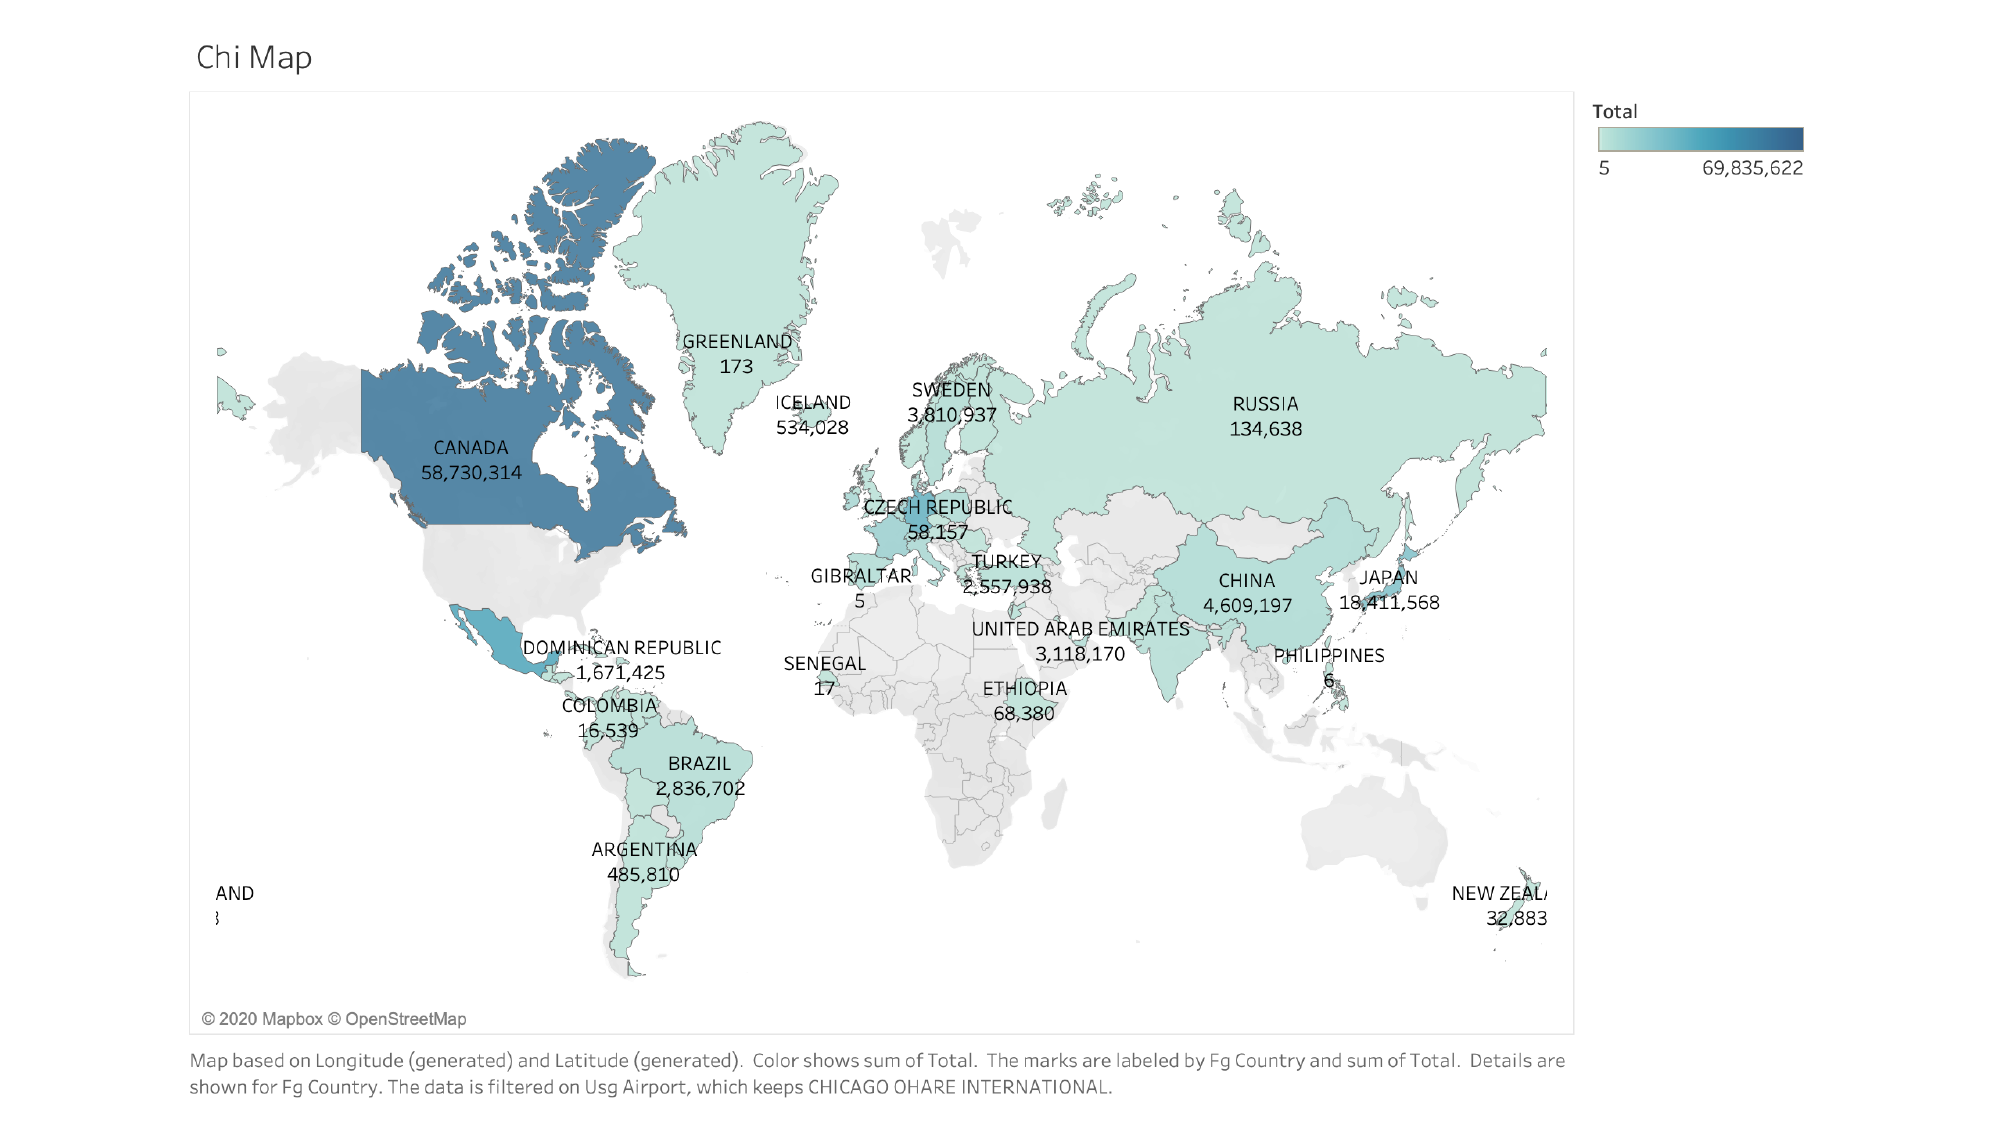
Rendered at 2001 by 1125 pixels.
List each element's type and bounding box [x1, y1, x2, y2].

picture [189, 24, 1811, 1101]
